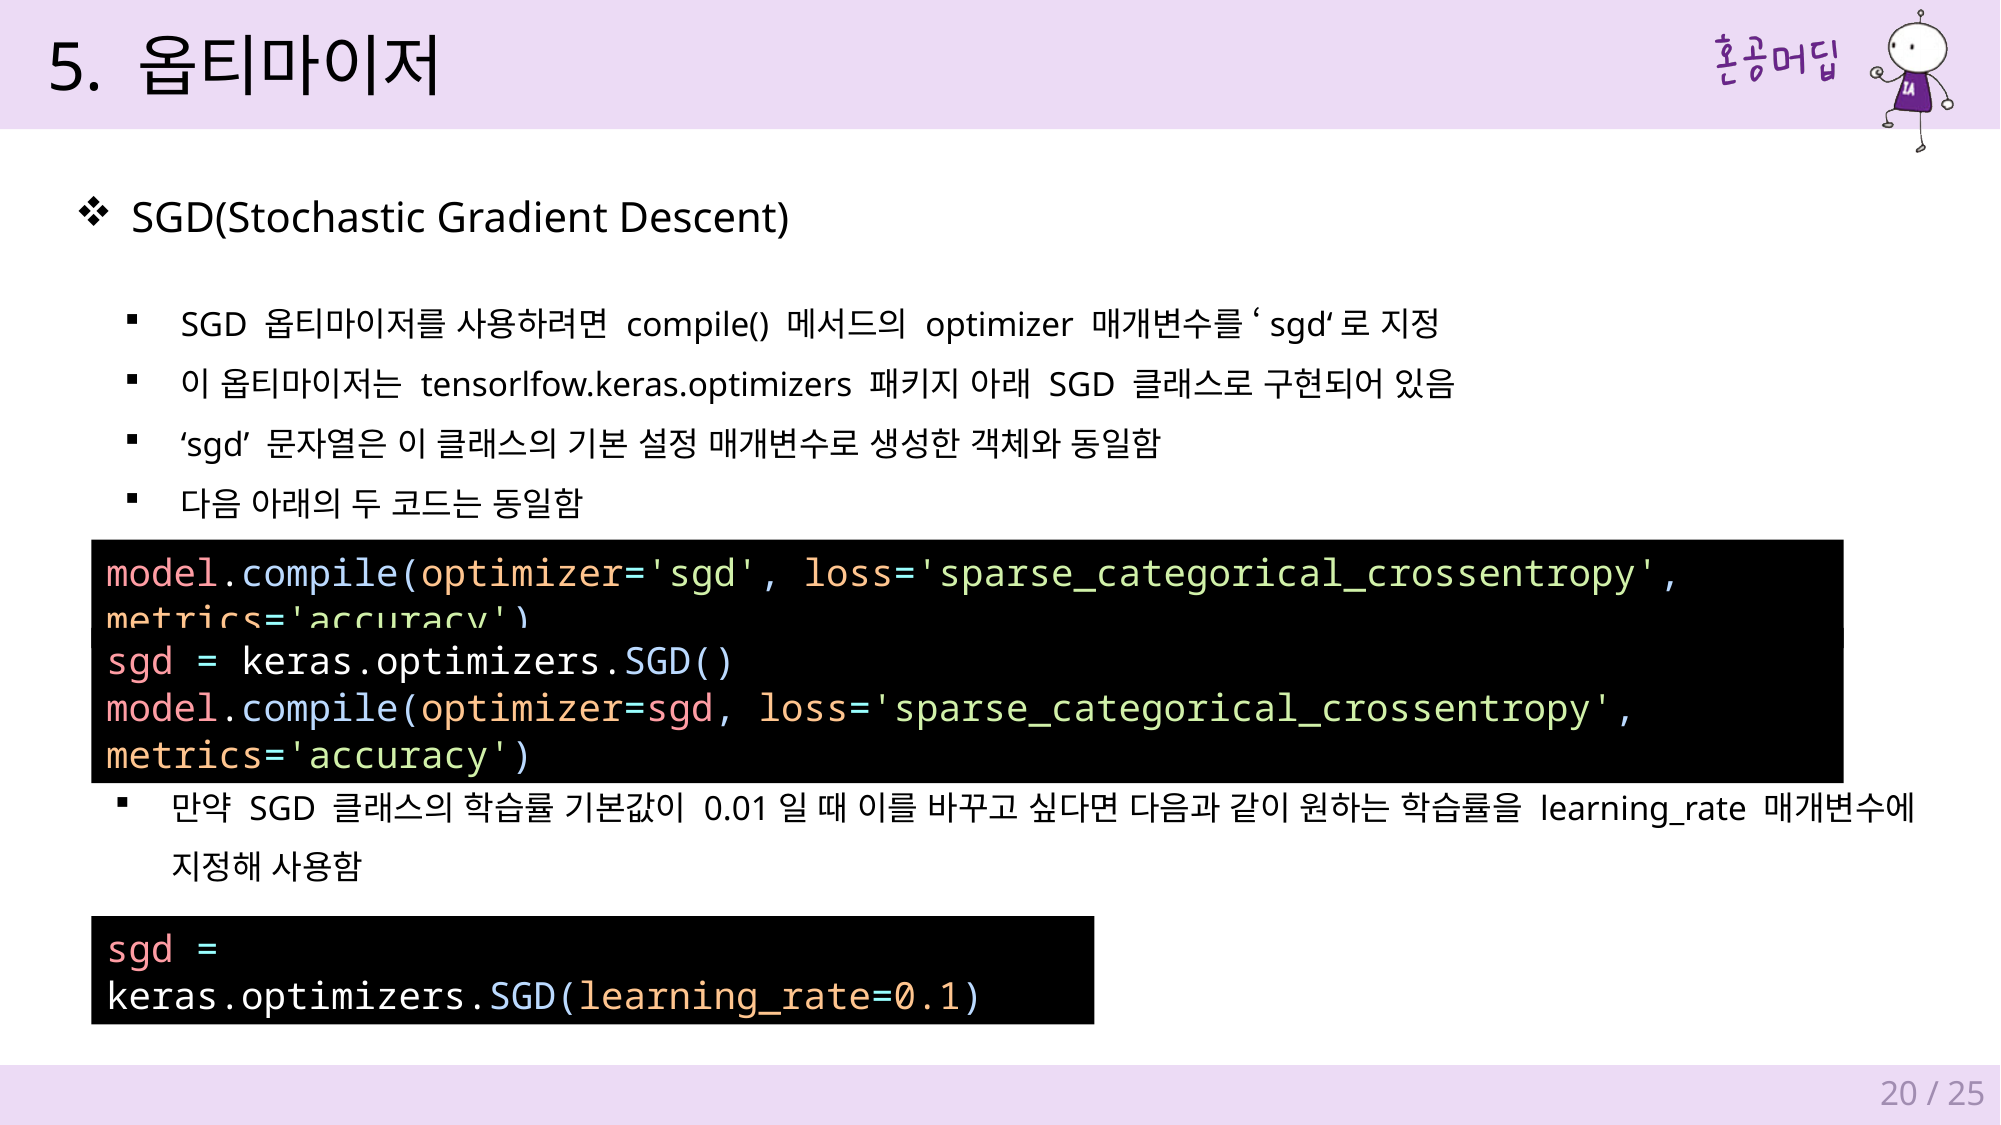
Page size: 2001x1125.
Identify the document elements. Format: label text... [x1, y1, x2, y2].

text_box 만약 SGD 클래스의 학습률 기본값이 0.01일 때 이를 바꾸고 싶다면 다음과 같이 원하는 학습률을 learning_rate 매개변수에 지정해 사용함 [100, 759, 1941, 894]
picture [1868, 7, 1956, 155]
text_box model.compile(optimizer='sgd', loss='sparse_categorical_crossentropy', metrics='accuracy') [91, 539, 1844, 627]
text_box SGD 옵티마이저를 사용하려면 compile() 메서드의 optimizer 매개변수를 ‘sgd‘로 지정 이 옵티마이저는 tensorlfow.keras.optimizers 패키지 아래 SGD 클래스로 구현되어 있음 ‘sgd’ 문자열은 이 클래스의 기본 설정 매개변수로 생성한 객체와 동일함 다음 아래의 두 코드는 동일함 [109, 276, 1471, 531]
picture [1710, 0, 1841, 130]
text_box SGD(Stochastic Gradient Descent) [60, 158, 805, 249]
text_box 5. 옵티마이저 [32, 16, 460, 112]
text_box sgd = keras.optimizers.SGD() model.compile(optimizer=sgd, loss='sparse_categorical_crossentropy', metrics='accuracy') [91, 627, 1844, 784]
slide_number 20 / 25 [1550, 1065, 2000, 1125]
text_box sgd = keras.optimizers.SGD(learning_rate=0.1) [91, 916, 1095, 1025]
